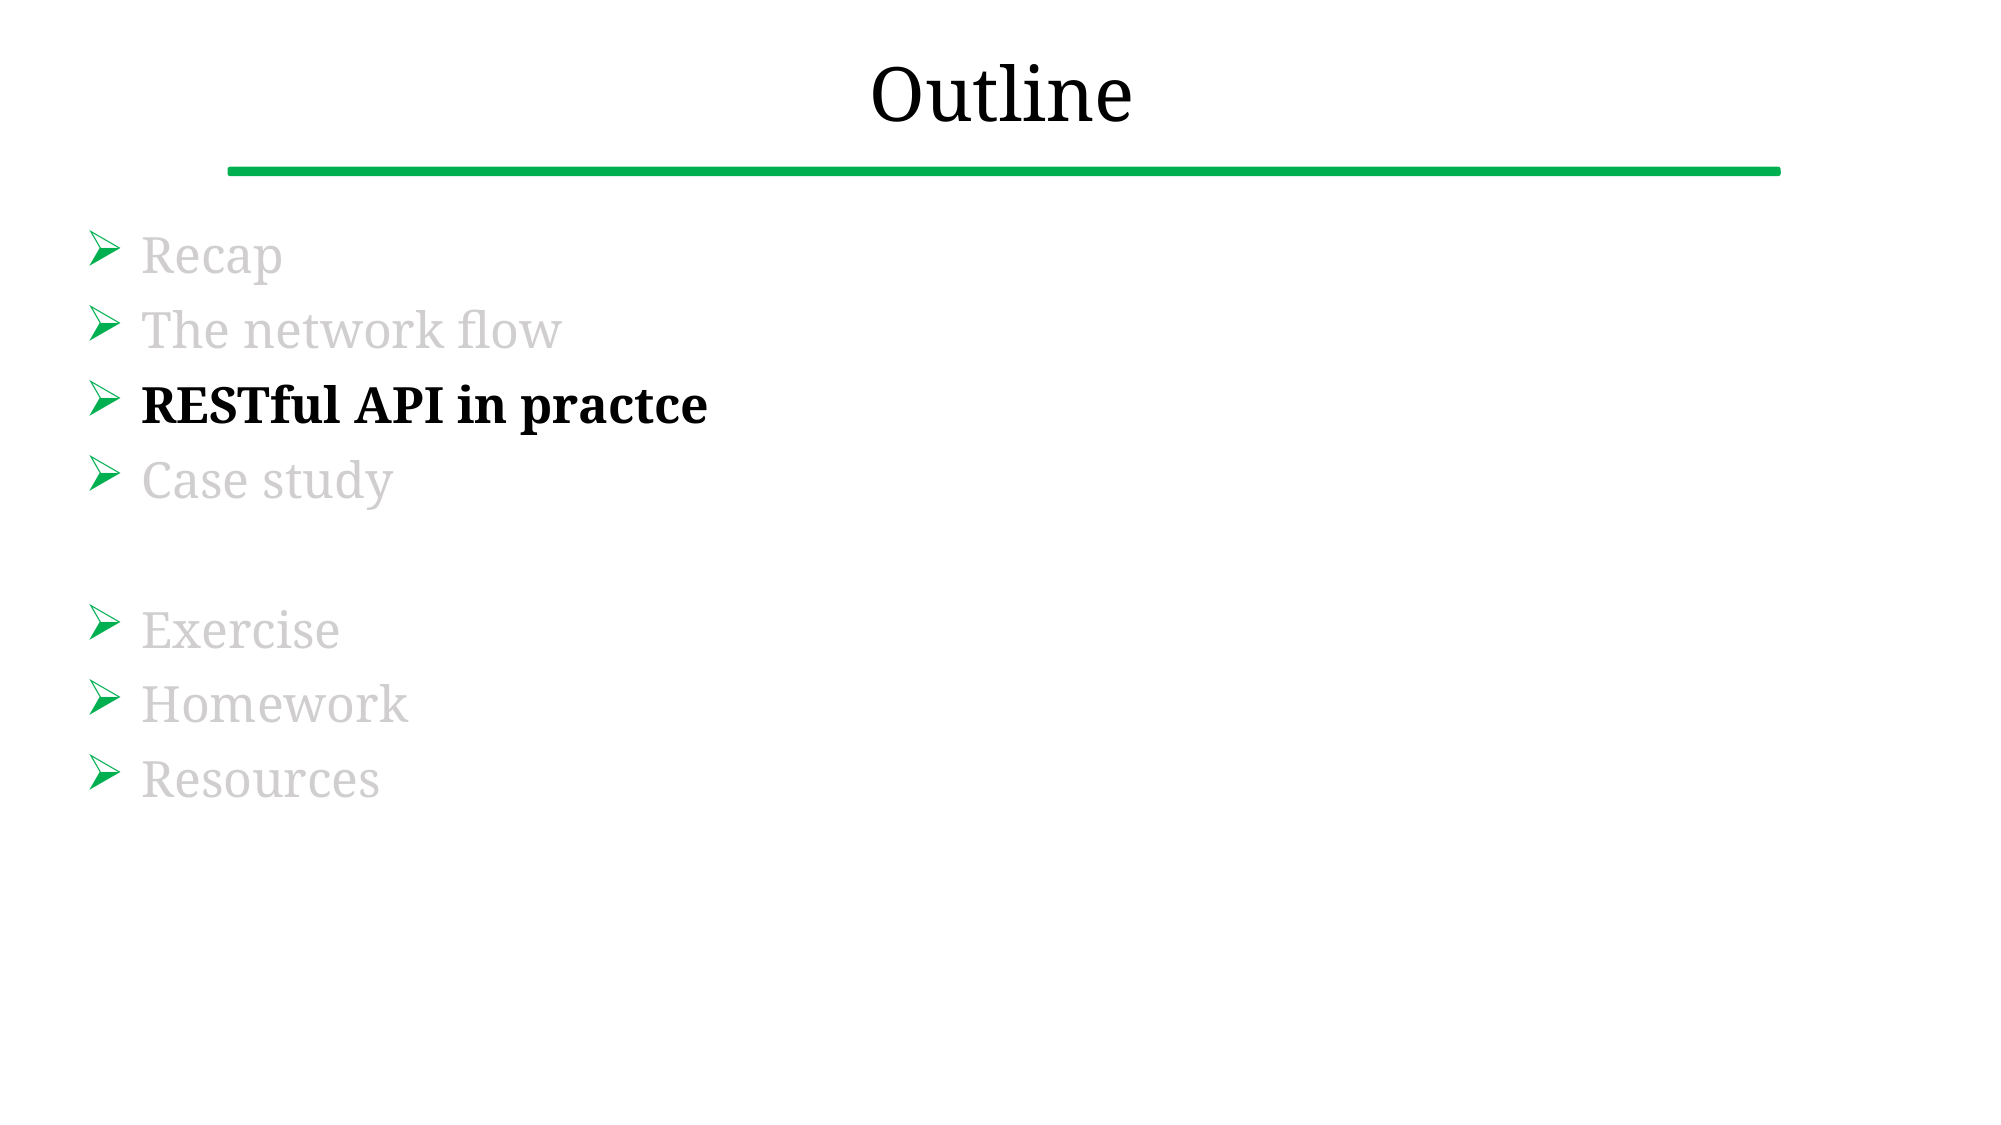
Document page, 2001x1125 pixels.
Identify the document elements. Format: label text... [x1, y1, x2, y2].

list Recap The network flow RESTful API in practce Case study Exercise Homework Resources [70, 223, 1910, 1099]
title Outline [70, 26, 1936, 168]
